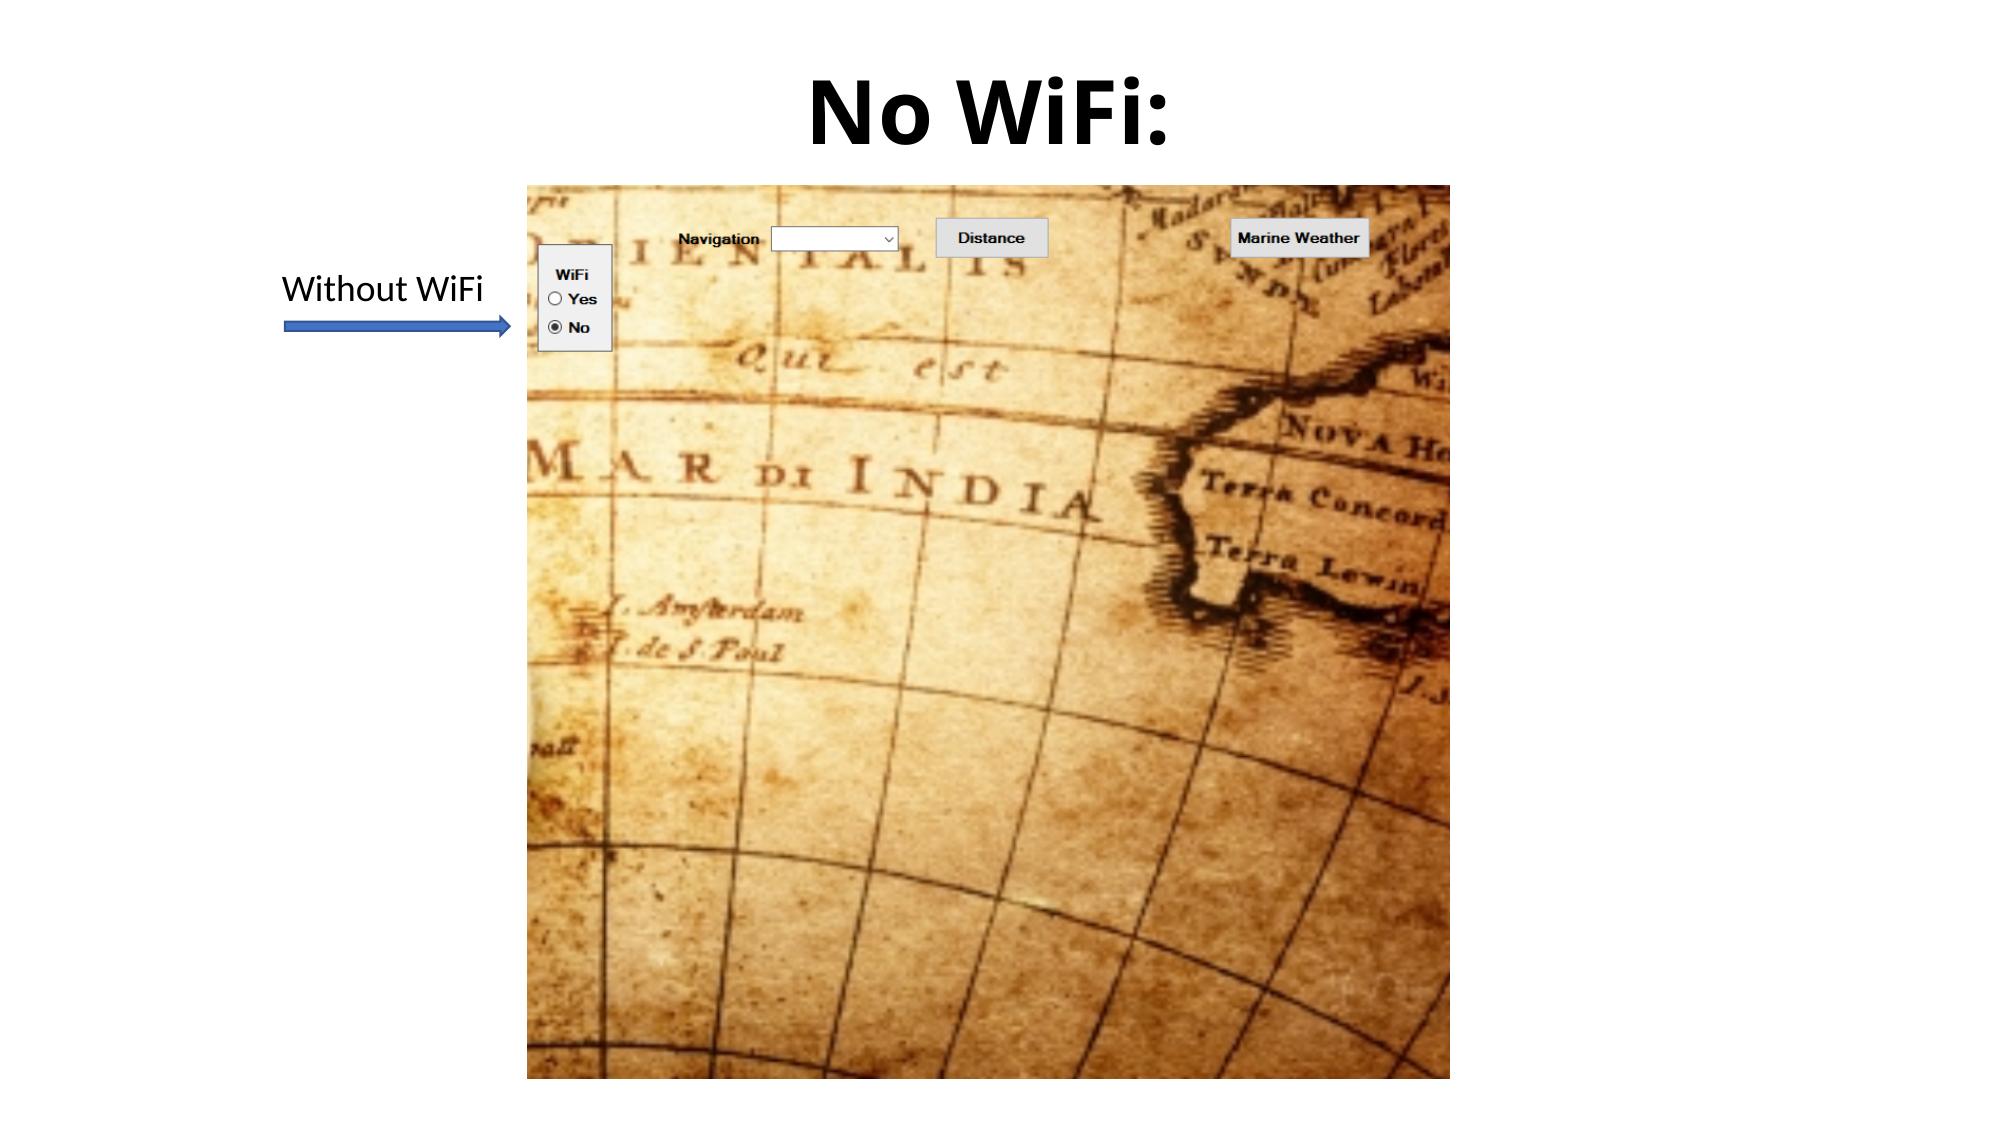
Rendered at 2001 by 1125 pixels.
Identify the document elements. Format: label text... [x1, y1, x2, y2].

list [527, 185, 1450, 1079]
title No WiFi: [137, 59, 1863, 172]
text_box Without WiFi [267, 256, 510, 317]
text_box [283, 317, 512, 339]
